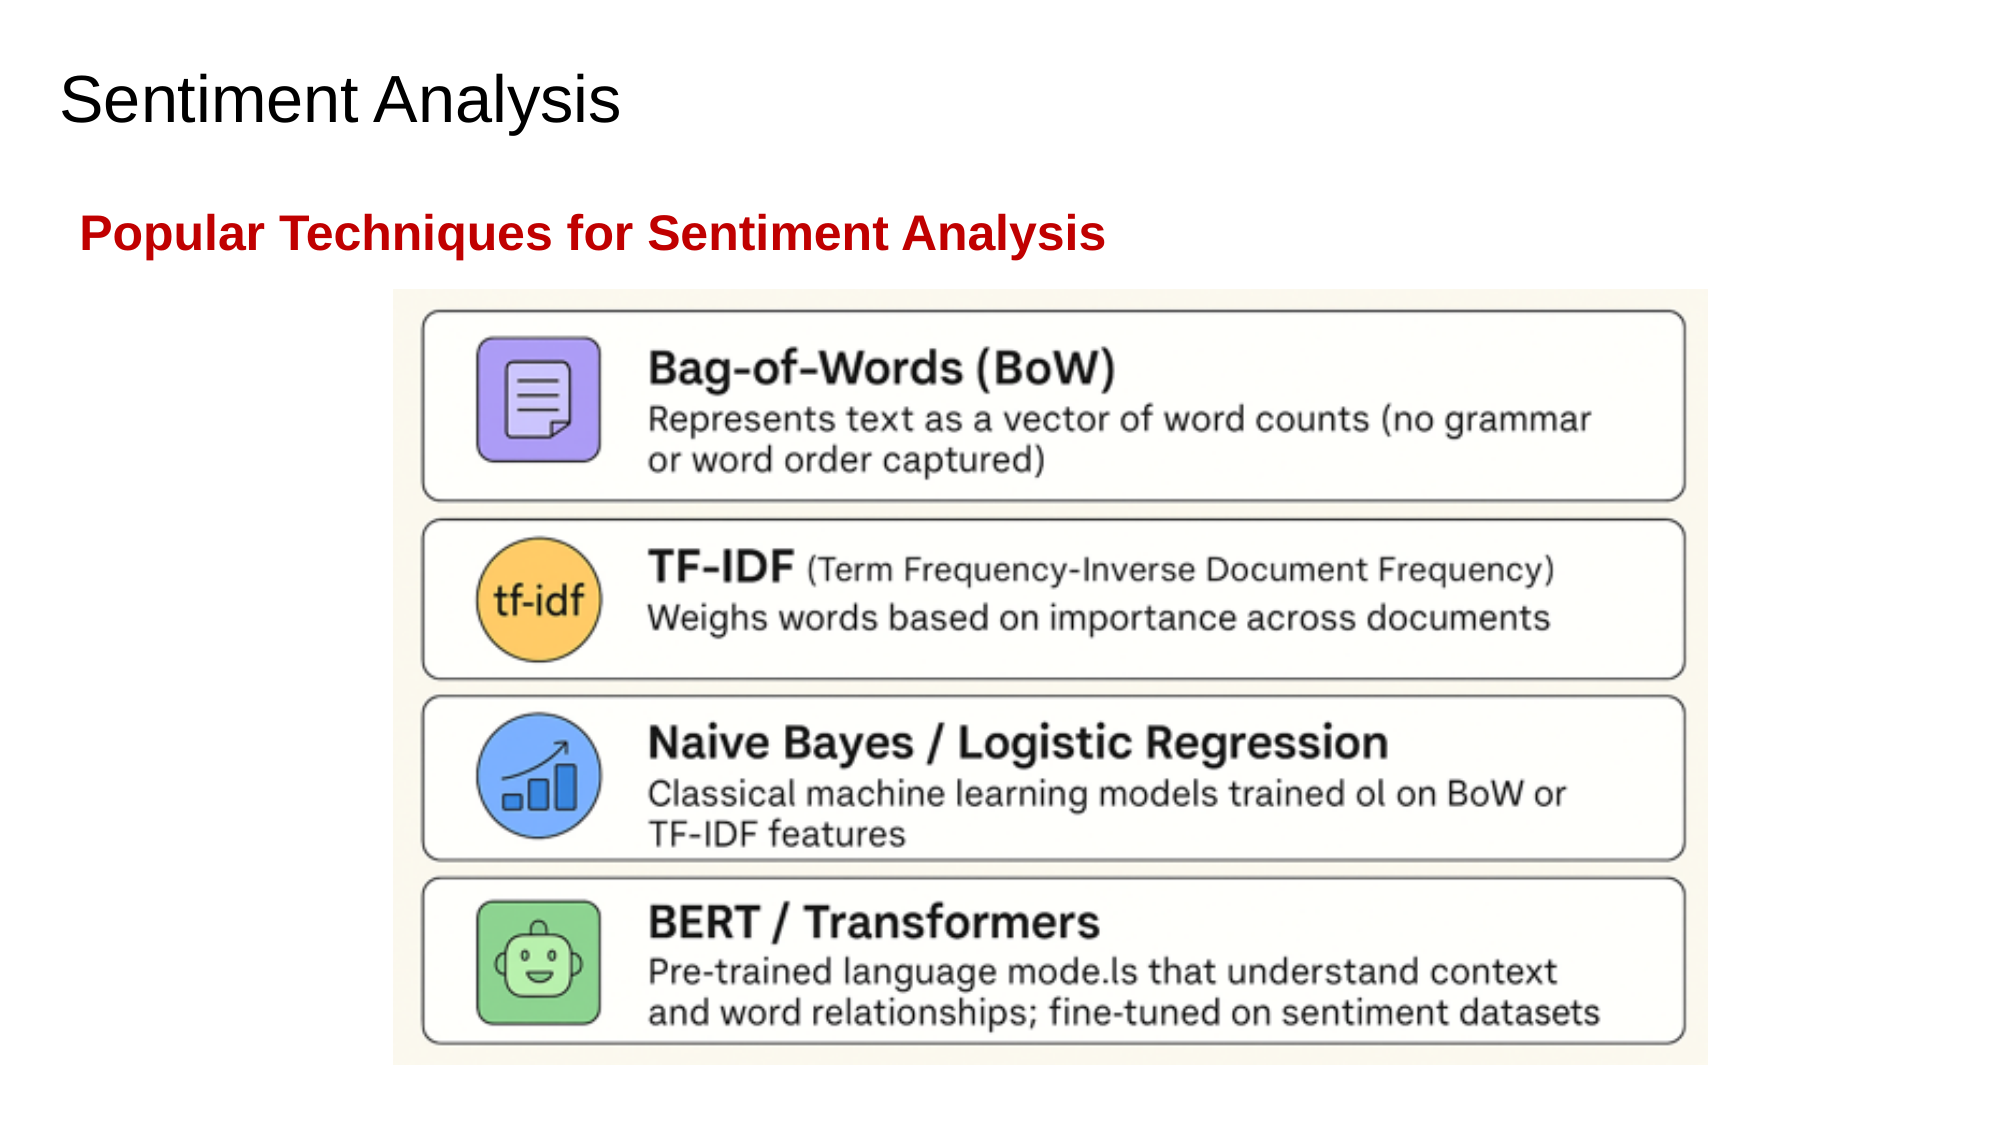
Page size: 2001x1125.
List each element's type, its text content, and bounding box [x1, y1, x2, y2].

title Sentiment Analysis [44, 27, 1947, 175]
picture [393, 288, 1709, 1065]
list Popular Techniques for Sentiment Analysis [64, 200, 1931, 1049]
